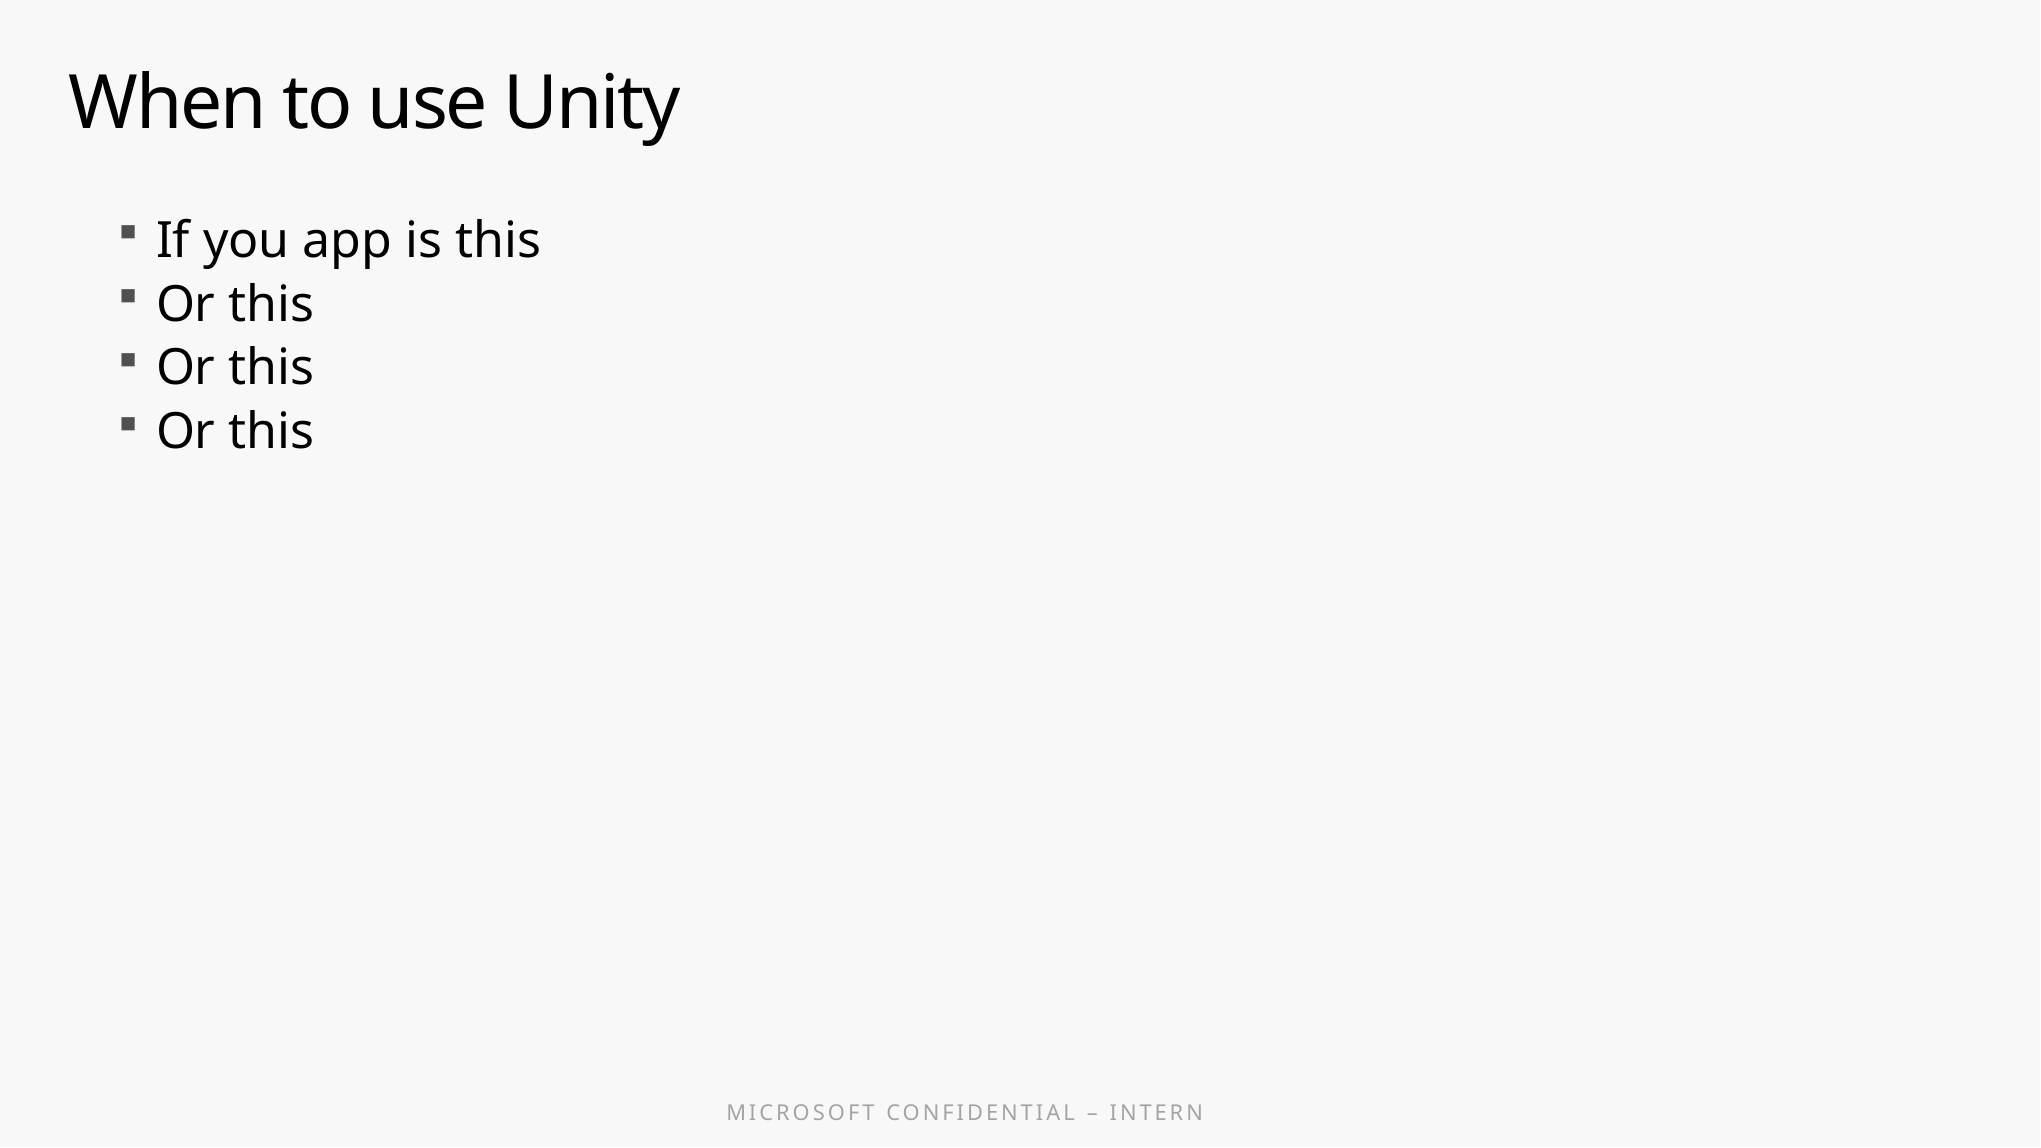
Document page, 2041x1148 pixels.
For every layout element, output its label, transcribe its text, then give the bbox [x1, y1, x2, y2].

title When to use Unity [45, 48, 1996, 198]
list If you app is this Or this Or this Or this [45, 198, 1996, 484]
